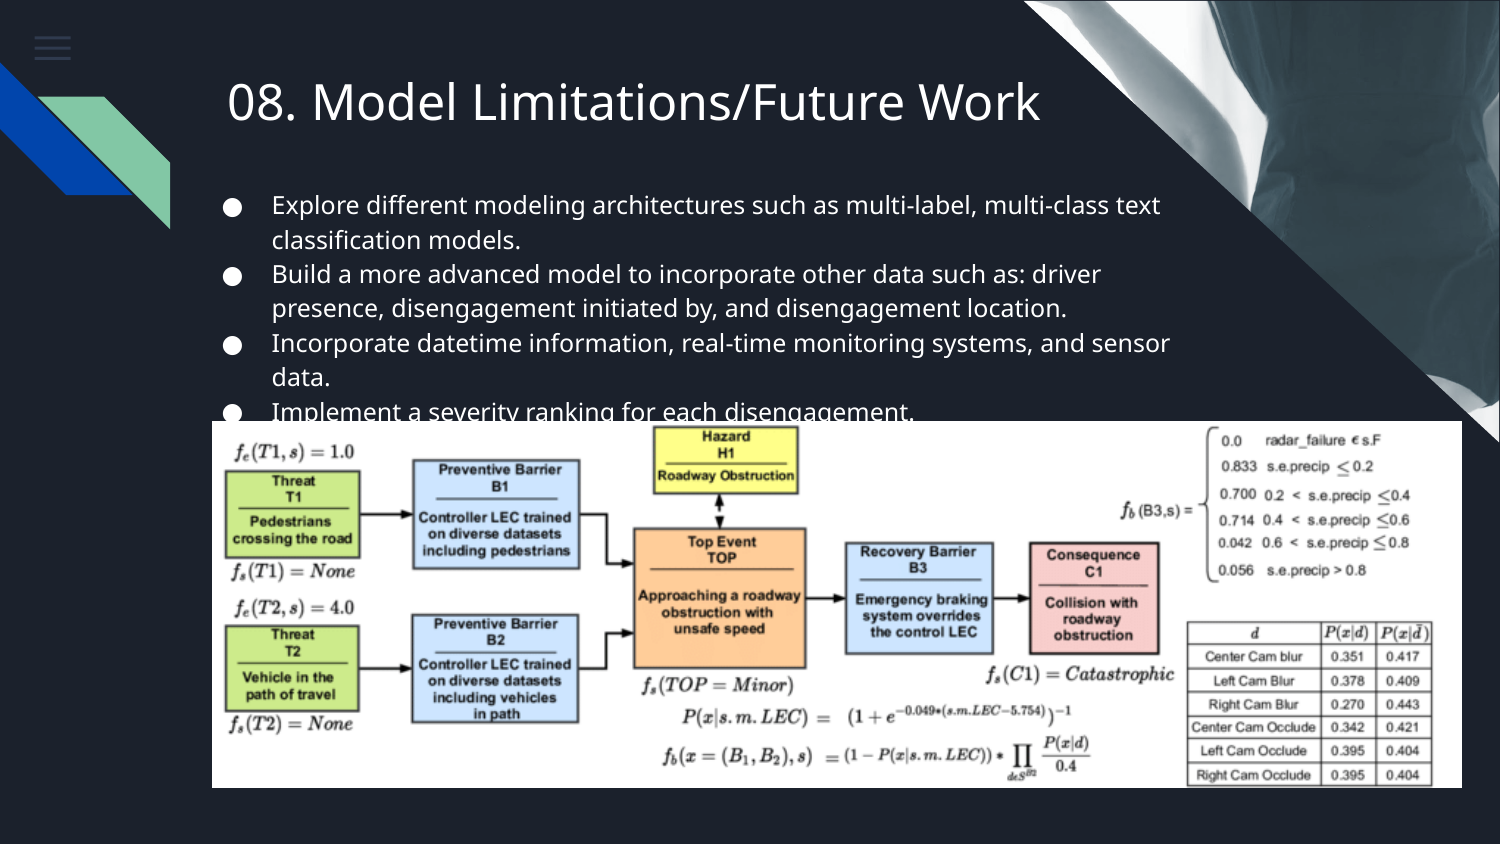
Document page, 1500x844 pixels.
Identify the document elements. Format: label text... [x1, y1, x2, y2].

title 08. Model Limitations/Future Work [212, 54, 1018, 170]
picture [212, 0, 1500, 788]
list Explore different modeling architectures such as multi-label, multi-class text classification models. Build a more advanced model to incorporate other data such as: driver presence, disengagement initiated by, and disengagement location. Incorporate datetime information, real-time monitoring systems, and sensor data. Implement a severity ranking for each disengagement. [181, 170, 1018, 422]
